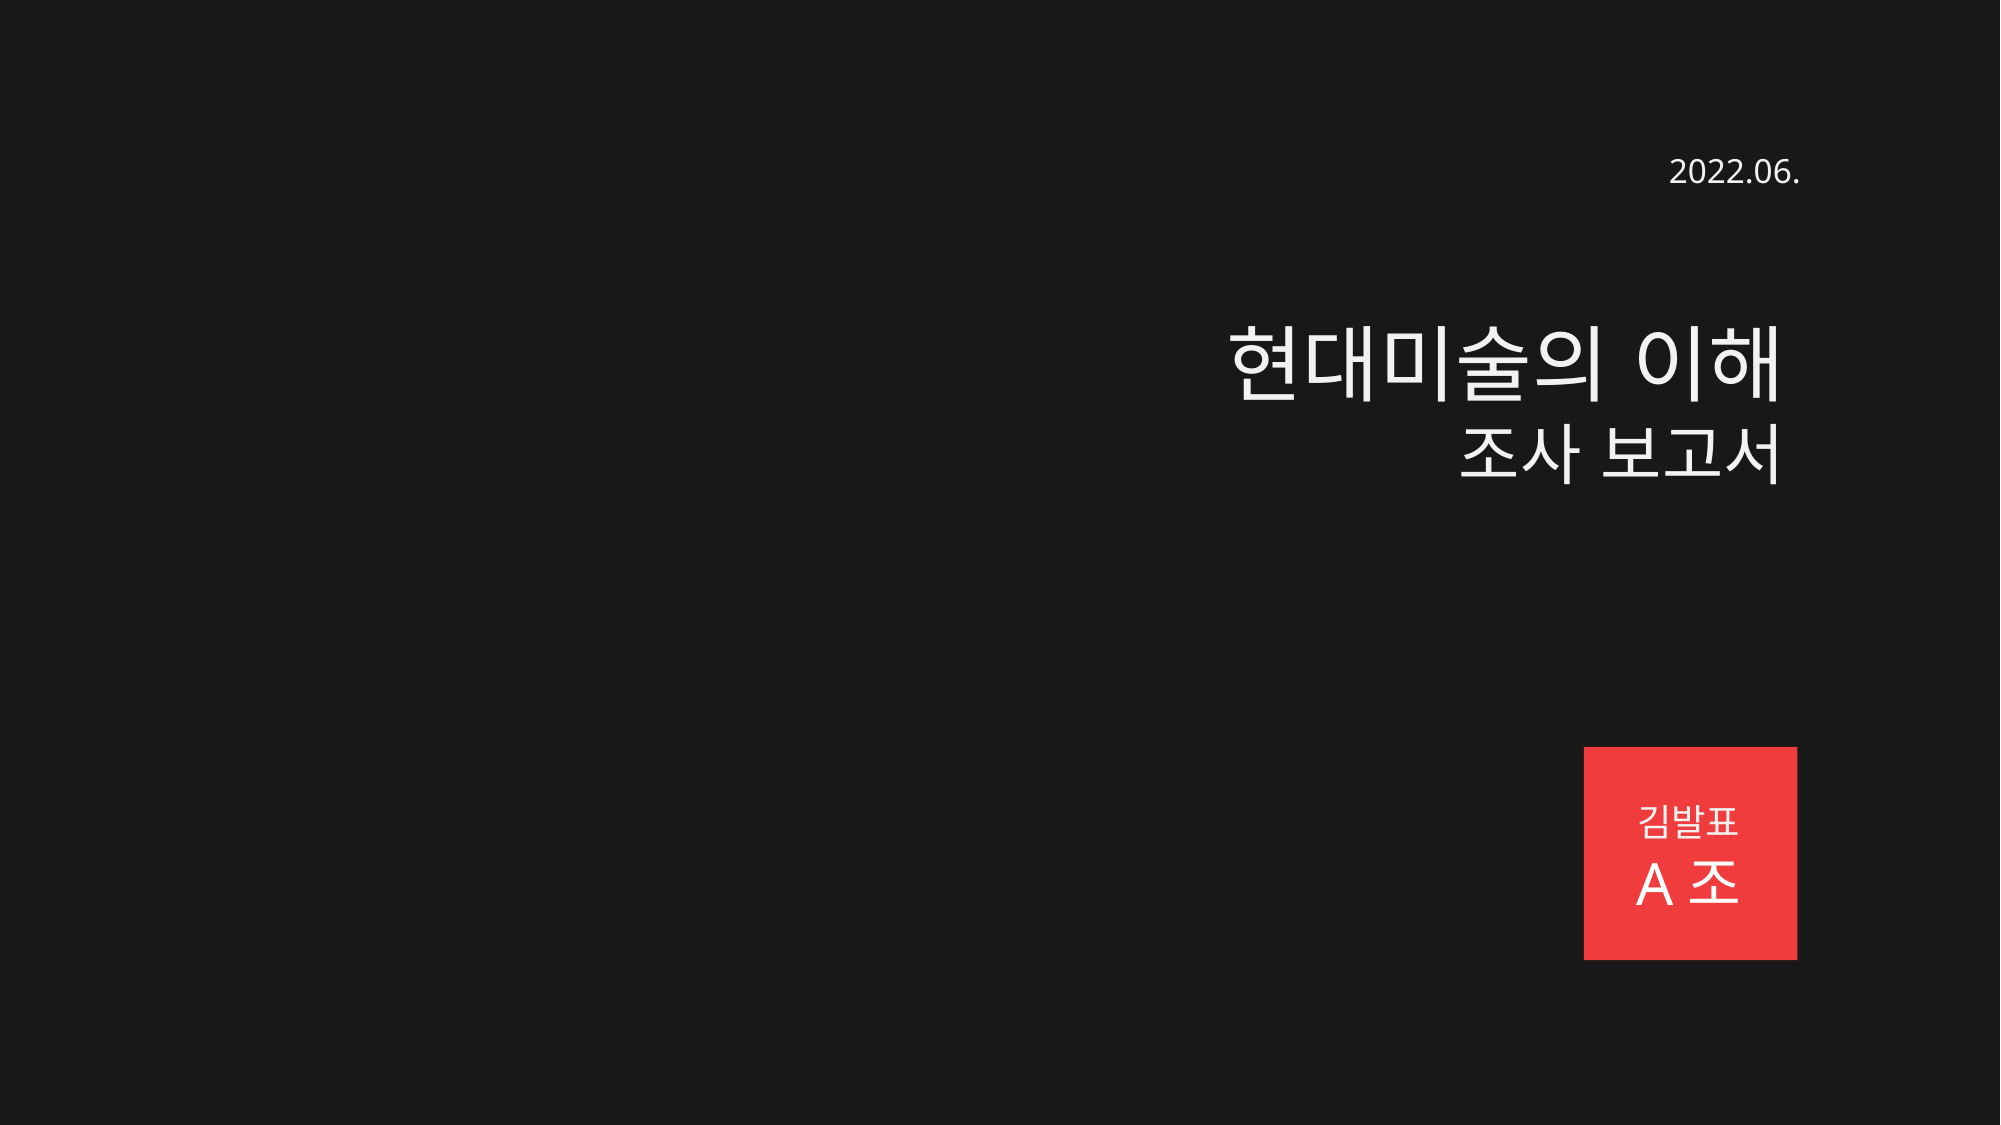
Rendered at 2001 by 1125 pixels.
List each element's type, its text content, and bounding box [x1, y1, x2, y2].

text_box 현대미술의 이해 조사 보고서 [1211, 305, 1800, 500]
text_box [1583, 746, 1798, 961]
text_box 2022.06. [1653, 142, 1816, 198]
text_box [1618, 790, 1760, 925]
